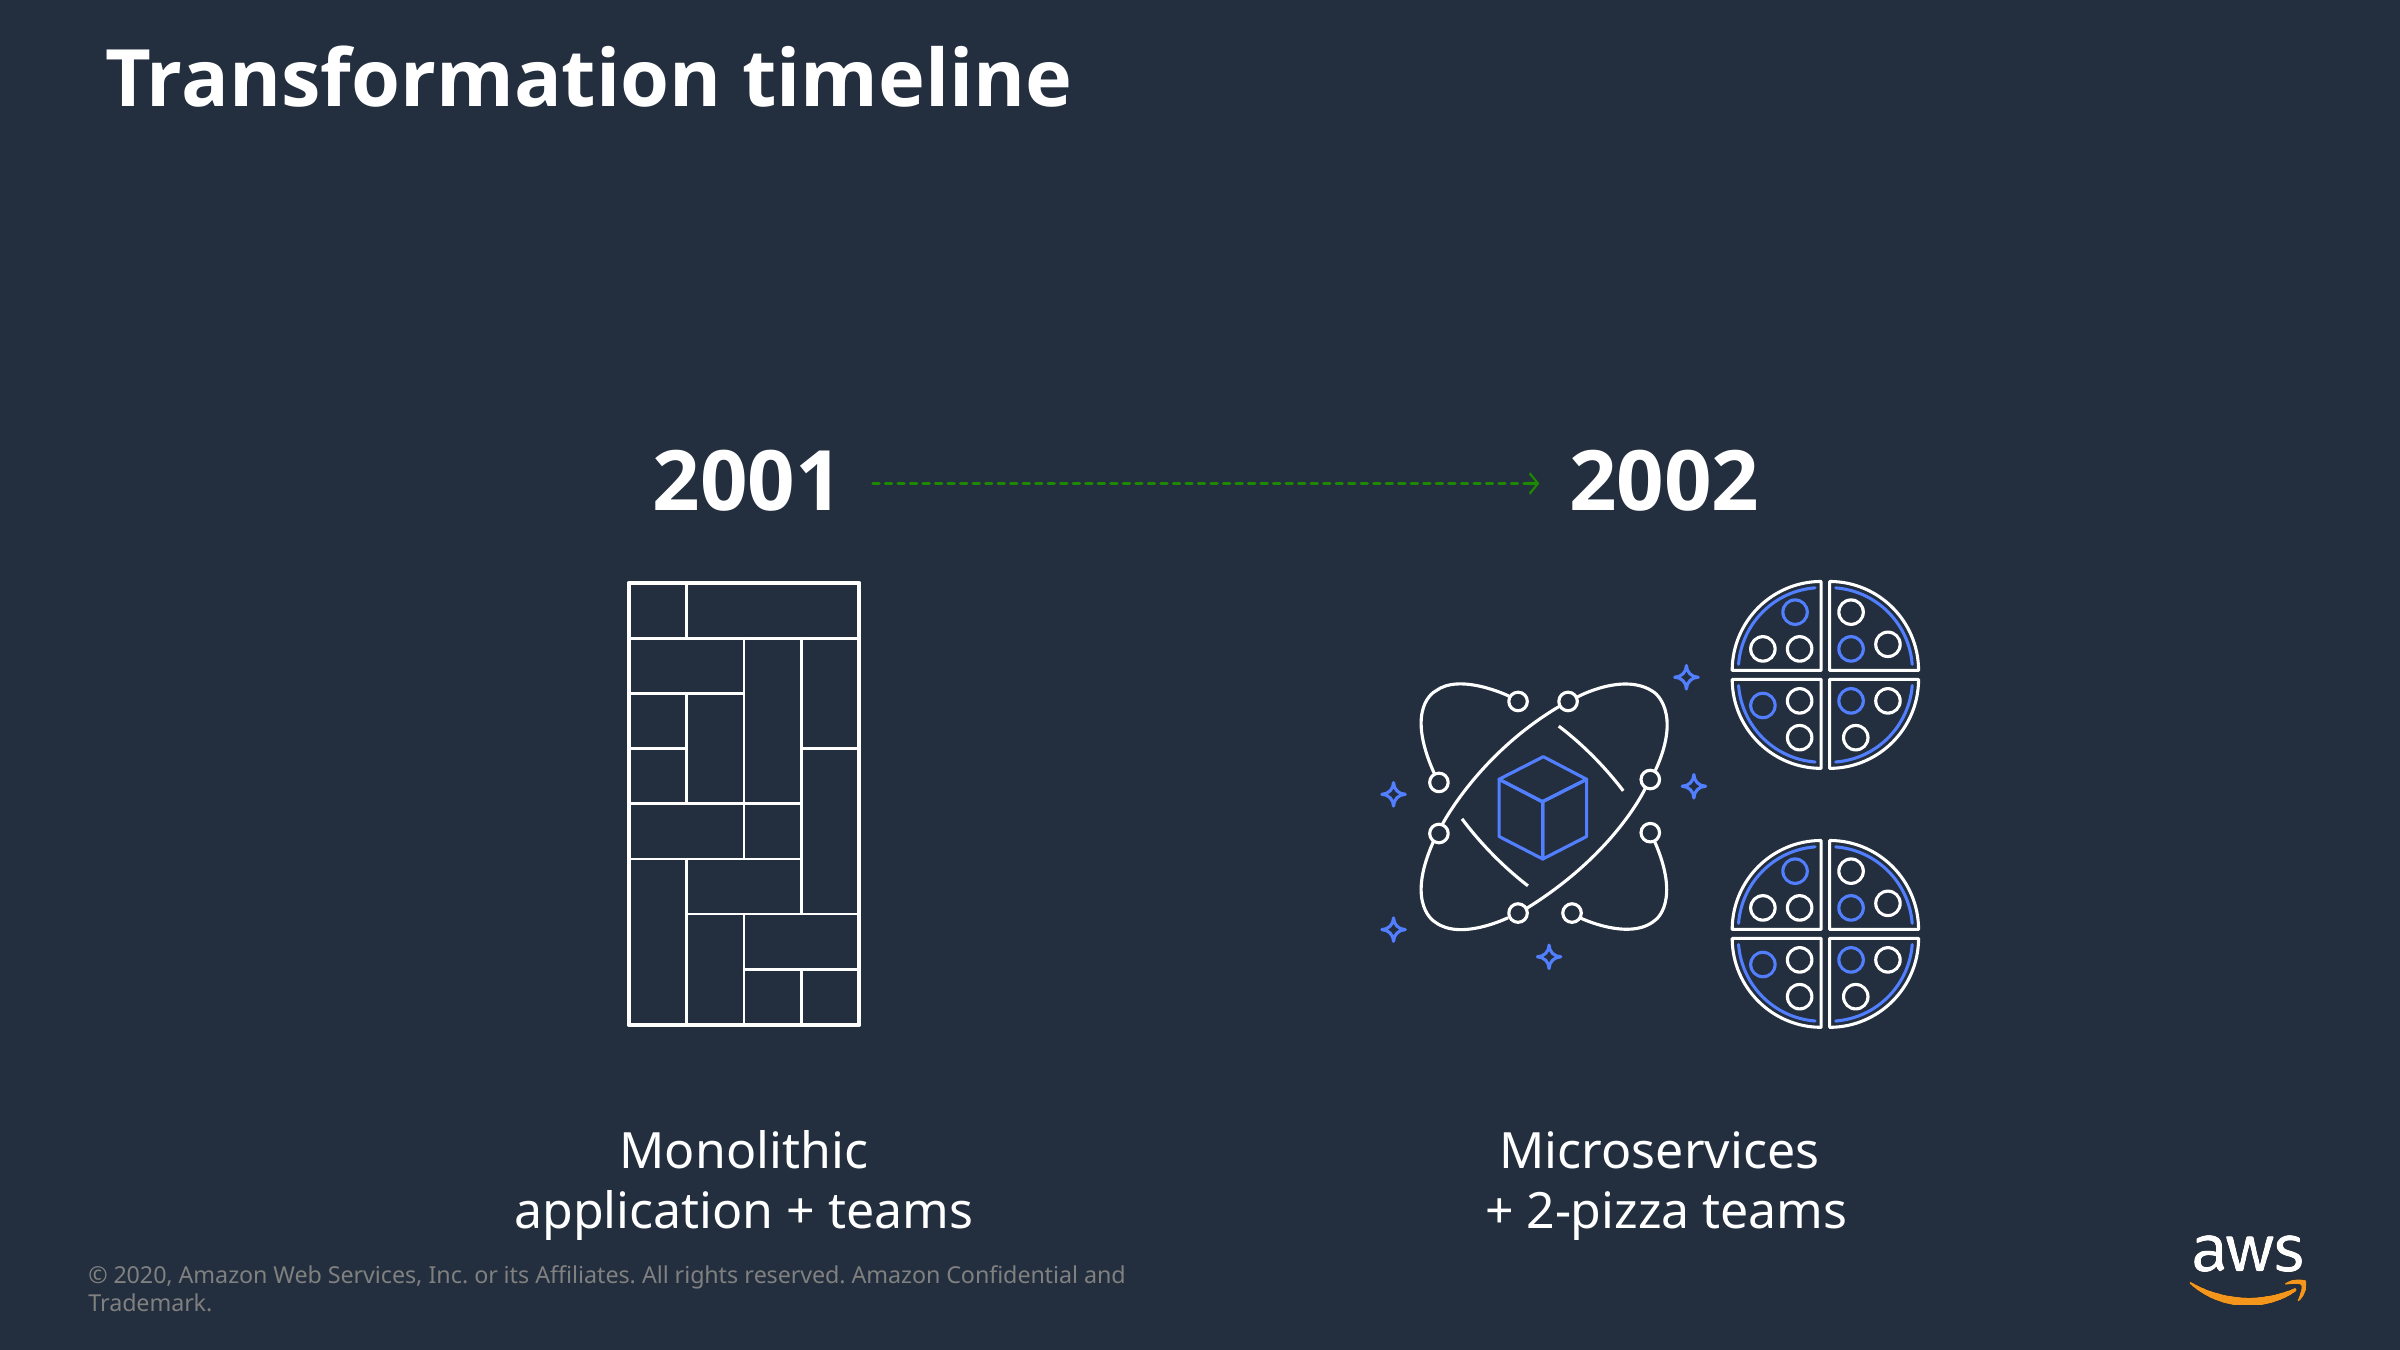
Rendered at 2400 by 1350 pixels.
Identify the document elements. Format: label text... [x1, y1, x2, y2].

title Transformation timeline [90, 30, 2307, 179]
text_box [628, 583, 860, 1025]
text_box 2002 [1539, 414, 1790, 553]
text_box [1337, 610, 1750, 1024]
text_box Monolithic application + teams [457, 1111, 1031, 1246]
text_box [1730, 838, 1921, 1030]
text_box Microservices + 2-pizza teams [1380, 1111, 1953, 1246]
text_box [1730, 579, 1921, 771]
text_box 2001 [622, 414, 873, 553]
